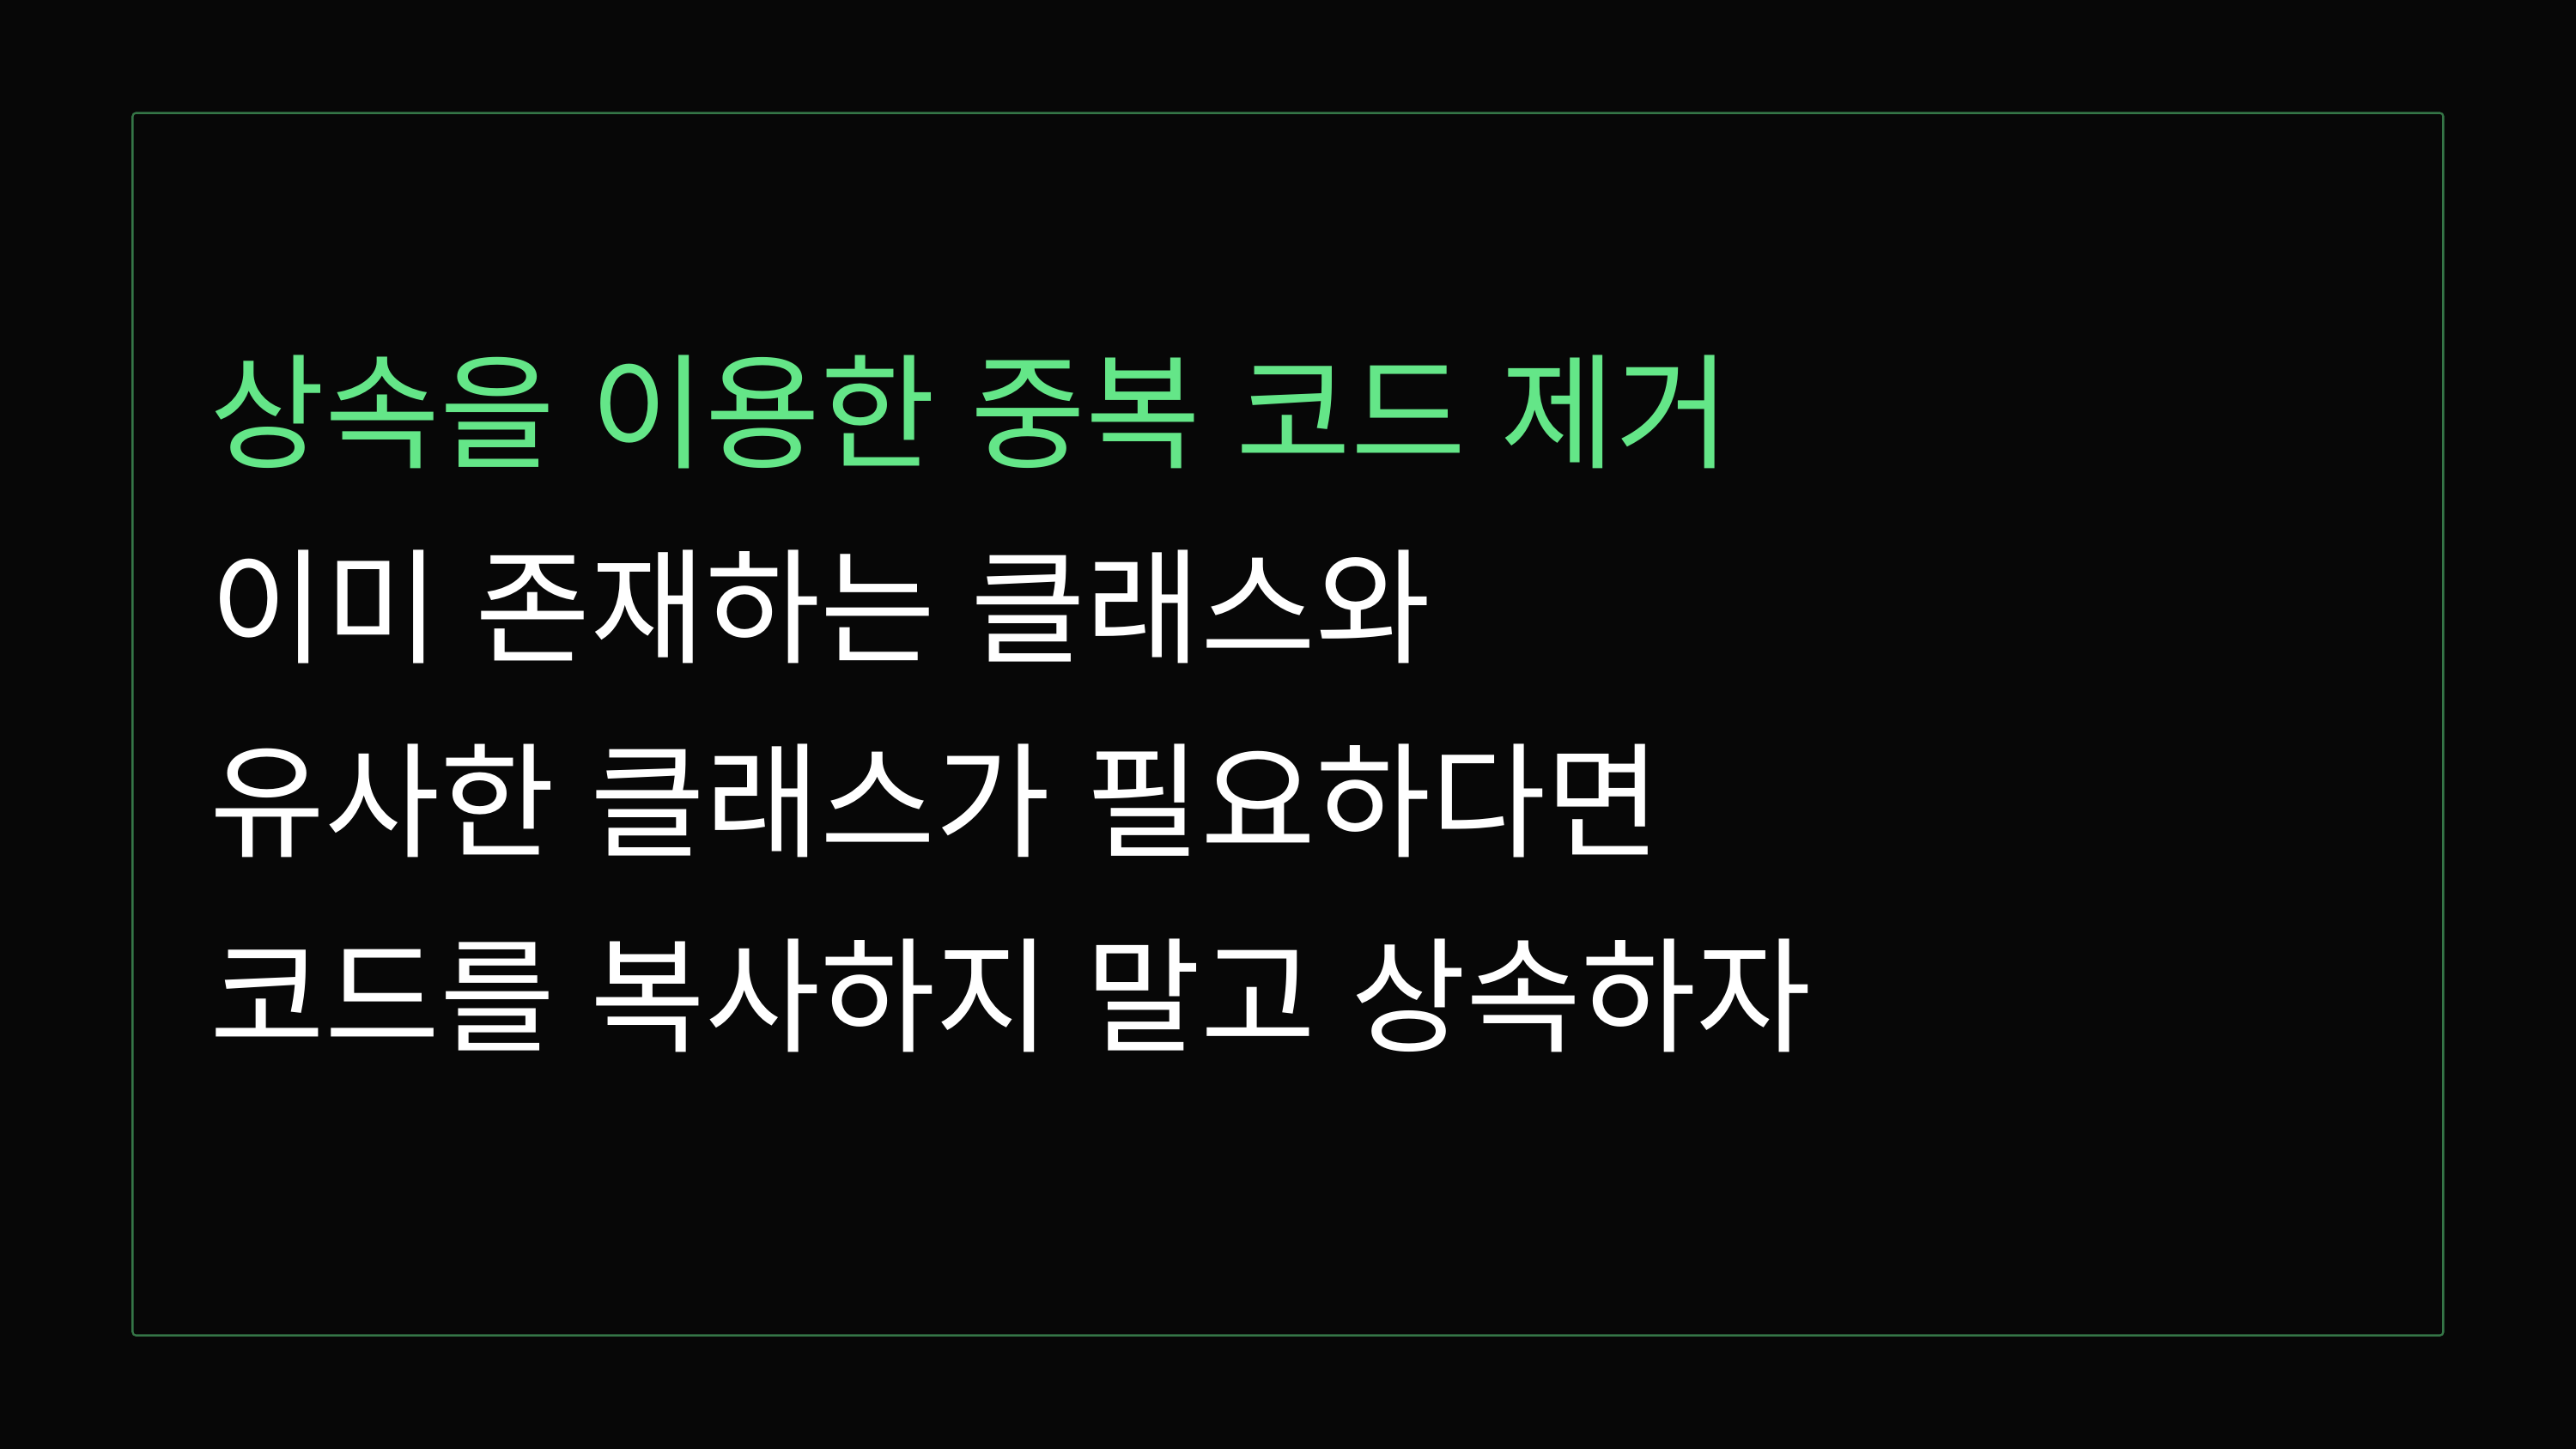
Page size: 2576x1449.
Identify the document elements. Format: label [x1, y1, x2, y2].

text_box [131, 112, 2445, 1337]
